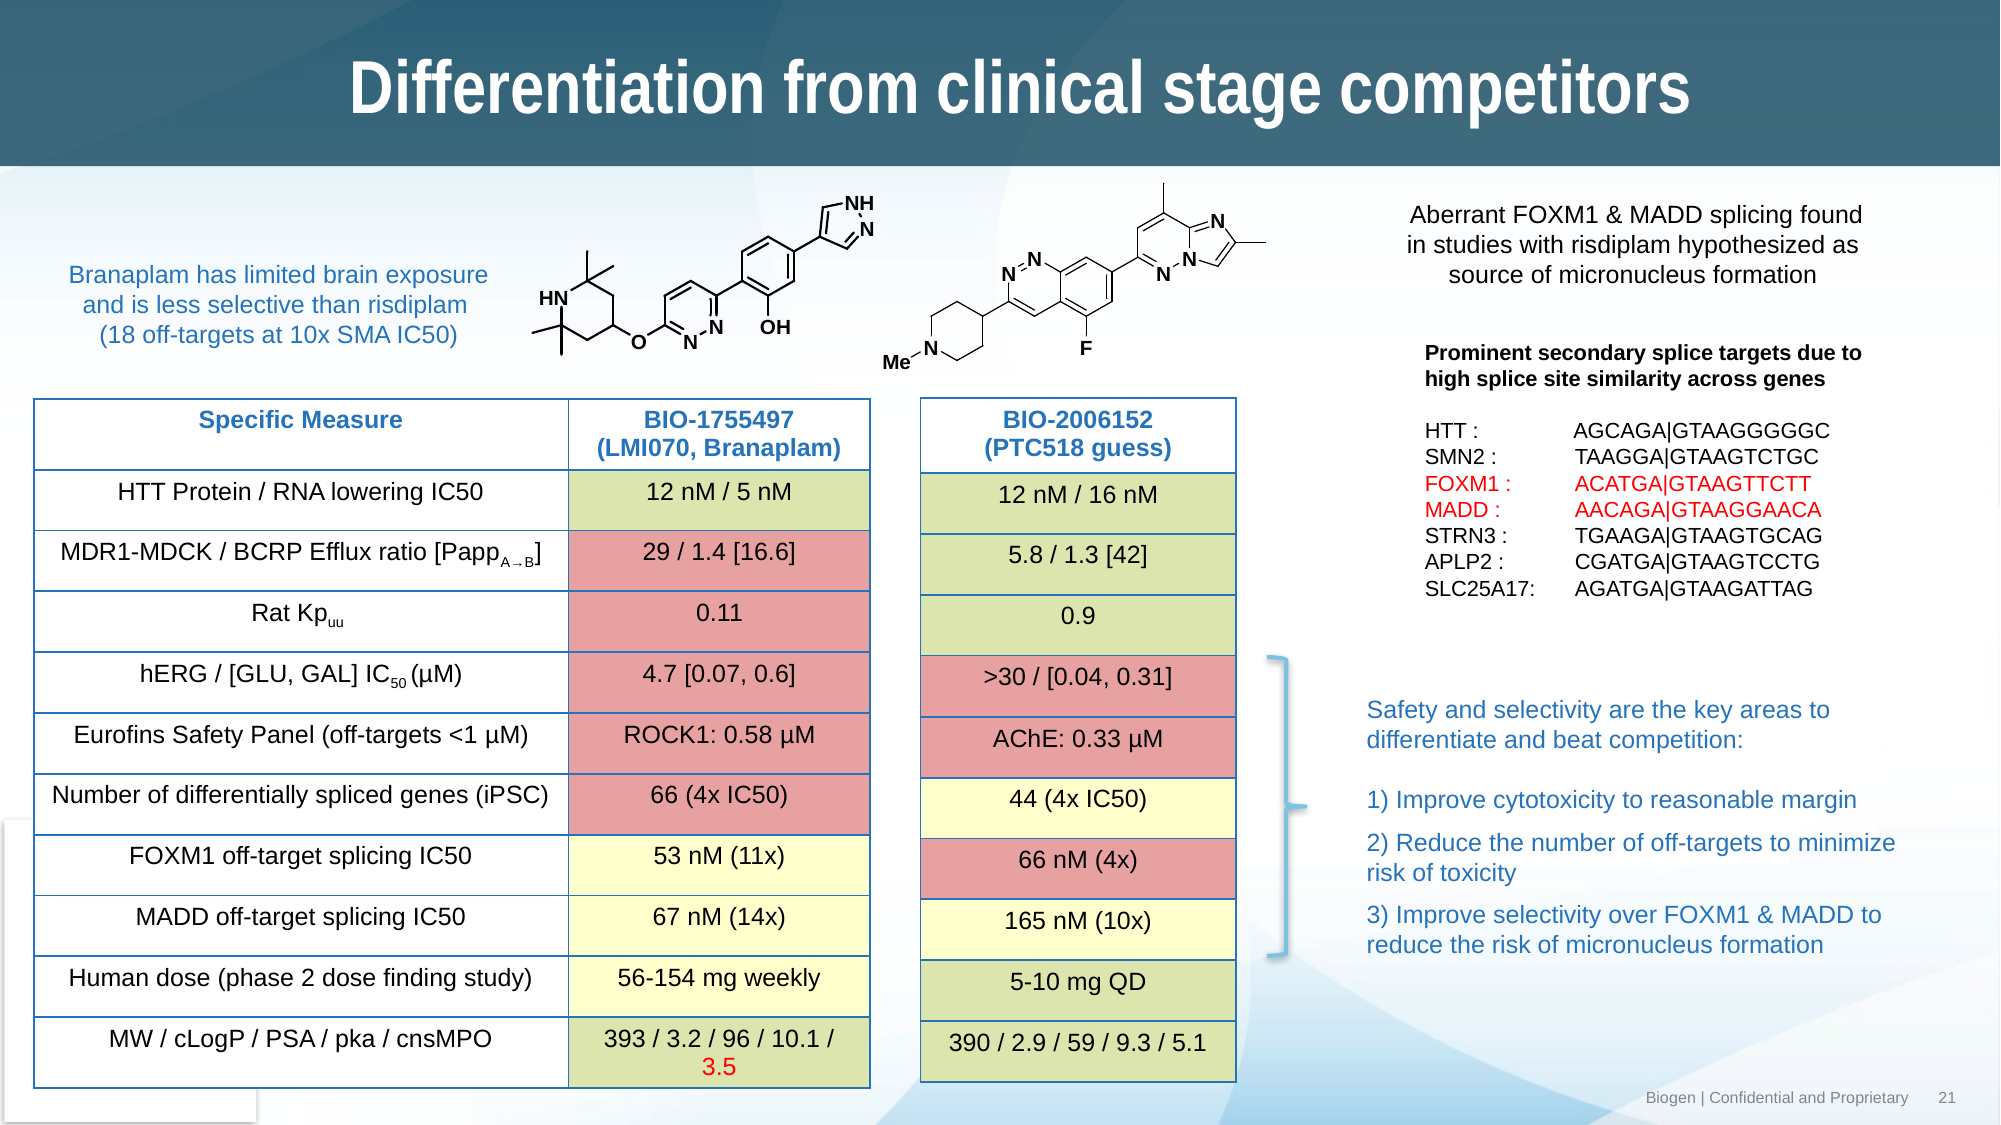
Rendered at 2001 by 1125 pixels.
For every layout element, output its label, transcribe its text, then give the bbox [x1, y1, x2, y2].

text_box [1266, 655, 1308, 958]
text_box [4, 819, 257, 1123]
picture [0, 167, 2000, 1125]
table_cell 29 / 1.4 [16.6] [569, 531, 869, 590]
table_cell Number of differentially spliced genes (iPSC) [35, 775, 568, 834]
table_cell 393 / 3.2 / 96 / 10.1 / 3.5 [569, 1018, 869, 1087]
table_cell 4.7 [0.07, 0.6] [569, 653, 869, 712]
table_cell Eurofins Safety Panel (off-targets <1 µM) [35, 714, 568, 773]
table_header Specific Measure [35, 400, 568, 469]
table_cell 56-154 mg weekly [569, 957, 869, 1016]
table_cell 67 nM (14x) [569, 896, 869, 955]
table_cell MADD off-target splicing IC50 [35, 896, 568, 955]
text_box Safety and selectivity are the key areas to differentiate and beat competition: 1) Improve cytotoxicity to reasonable margin 2) Reduce the number of off-targets to minimize risk of toxicity 3) Improve selectivity over FOXM1 & MADD to reduce the risk of micronucleus formation [1351, 686, 1964, 966]
text_box Differentiation from clinical stage competitors [0, 0, 2000, 167]
table_cell 12 nM / 5 nM [569, 471, 869, 530]
text_box Branaplam has limited brain exposure and is less selective than risdiplam (18 off-targets at 10x SMA IC50) [49, 251, 509, 356]
table_cell 5.8 / 1.3 [42] [921, 535, 1235, 594]
table_cell Human dose (phase 2 dose finding study) [35, 957, 568, 1016]
table_cell 12 nM / 16 nM [921, 474, 1235, 533]
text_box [530, 194, 876, 367]
table_cell 0.11 [569, 592, 869, 651]
table_cell 165 nM (10x) [921, 900, 1235, 959]
table_cell FOXM1 off-target splicing IC50 [35, 836, 568, 895]
table_cell >30 / [0.04, 0.31] [921, 656, 1235, 716]
table_cell 5-10 mg QD [921, 961, 1235, 1020]
table_cell ROCK1: 0.58 µM [569, 714, 869, 773]
table_cell 390 / 2.9 / 59 / 9.3 / 5.1 [921, 1022, 1235, 1081]
table_cell 66 nM (4x) [921, 839, 1235, 898]
table_cell hERG / [GLU, GAL] IC50 (µM) [35, 653, 568, 712]
table_cell MW / cLogP / PSA / pka / cnsMPO [35, 1018, 568, 1087]
table_cell HTT Protein / RNA lowering IC50 [35, 471, 568, 530]
table_cell 66 (4x IC50) [569, 775, 869, 834]
text_box Aberrant FOXM1 & MADD splicing found in studies with risdiplam hypothesized as source of micronucleus formation [1352, 191, 1922, 296]
table_header BIO-1755497 (LMI070, Branaplam) [569, 400, 869, 469]
table_cell 53 nM (11x) [569, 836, 869, 895]
table_cell AChE: 0.33 µM [921, 718, 1235, 777]
table_cell 0.9 [921, 596, 1235, 655]
table_cell MDR1-MDCK / BCRP Efflux ratio [PappA→B] [35, 531, 568, 590]
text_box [881, 182, 1275, 379]
table_cell Rat Kpuu [35, 592, 568, 651]
table_header BIO-2006152 (PTC518 guess) [921, 399, 1235, 472]
text_box Prominent secondary splice targets due to high splice site similarity across genes HTT : AGCAGA|GTAAGGGGGC SMN2 : TAAGGA|GTAAGTCTGC FOXM1 : ACATGA|GTAAGTTCTT MADD : AACAGA|GTAAGGAACA STRN3 : TGAAGA|GTAAGTGCAG APLP2 : CGATGA|GTAAGTCCTG SLC25A17: AGATGA|GTAAGATTAG [1410, 330, 1908, 608]
table_cell 44 (4x IC50) [921, 779, 1235, 838]
